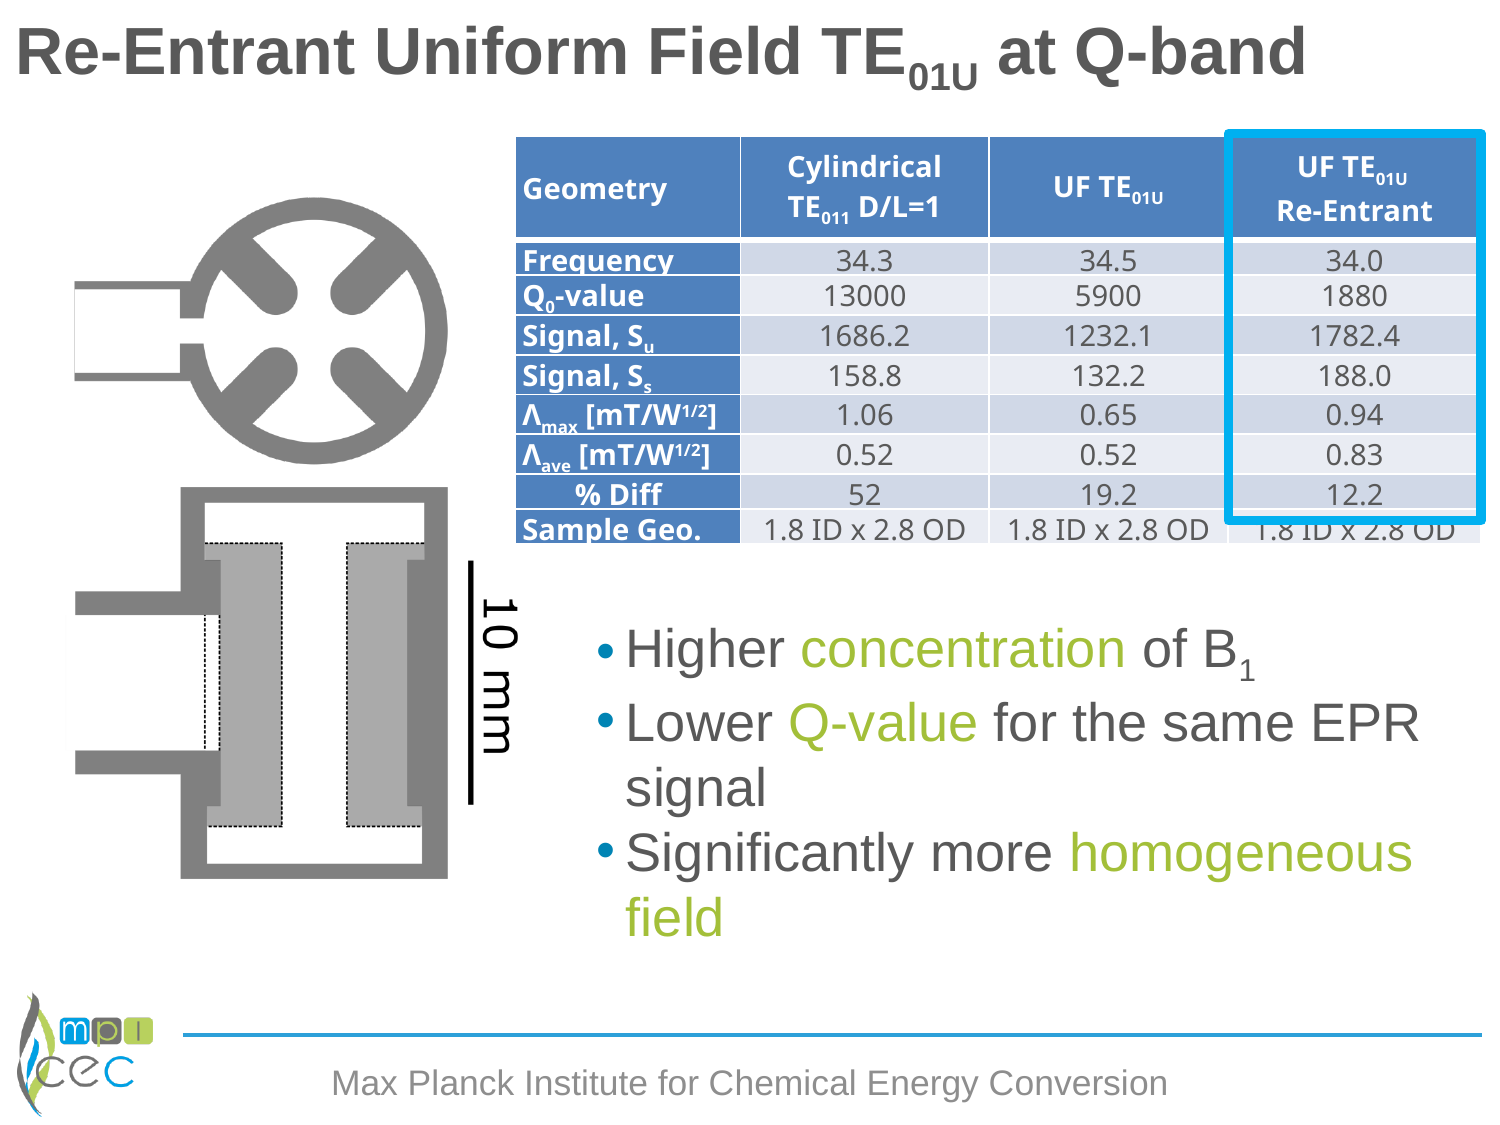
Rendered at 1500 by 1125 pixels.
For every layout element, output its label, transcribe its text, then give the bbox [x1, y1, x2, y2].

table_cell 5900 [990, 276, 1227, 314]
table_cell 0.52 [741, 435, 988, 473]
table_cell 34.5 [990, 243, 1227, 274]
table_cell 13000 [741, 276, 988, 314]
table_header Geometry [516, 137, 740, 237]
table_cell Signal, Ss [536, 356, 740, 394]
table_cell Q0-value [536, 276, 740, 314]
table_cell 1.8 ID x 2.8 OD [741, 510, 988, 543]
table_cell Λave [mT/W1/2] [536, 435, 740, 473]
table_cell 1.8 ID x 2.8 OD [1229, 521, 1480, 543]
text_box Higher concentration of B1 Lower Q-value for the same EPR signal Significantly more homogeneous field [566, 606, 1463, 955]
table_cell 0.65 [990, 395, 1227, 433]
table_cell 132.2 [990, 356, 1227, 394]
table_header Cylindrical TE011 D/L=1 [741, 137, 988, 237]
table_cell 0.52 [990, 435, 1227, 473]
table_cell 34.3 [741, 243, 988, 274]
table_cell 19.2 [990, 475, 1227, 508]
table_cell 1.06 [741, 395, 988, 433]
table_cell Sample Geo. [536, 510, 740, 543]
table_cell 52 [741, 475, 988, 508]
table_cell 1232.1 [990, 316, 1227, 354]
table_cell 1.8 ID x 2.8 OD [990, 510, 1227, 543]
picture [56, 184, 530, 895]
table_cell Frequency [536, 243, 740, 274]
table_cell Λmax [mT/W1/2] [536, 395, 740, 433]
text_box Re-Entrant Uniform Field TE01U at Q-band [0, 0, 1350, 106]
table_cell 158.8 [741, 356, 988, 394]
table_cell % Diff [536, 475, 740, 508]
picture [17, 991, 153, 1117]
table_header UF TE01U [990, 137, 1227, 237]
table_cell Signal, Su [536, 316, 740, 354]
table_cell 1686.2 [741, 316, 988, 354]
text_box [1228, 133, 1482, 521]
